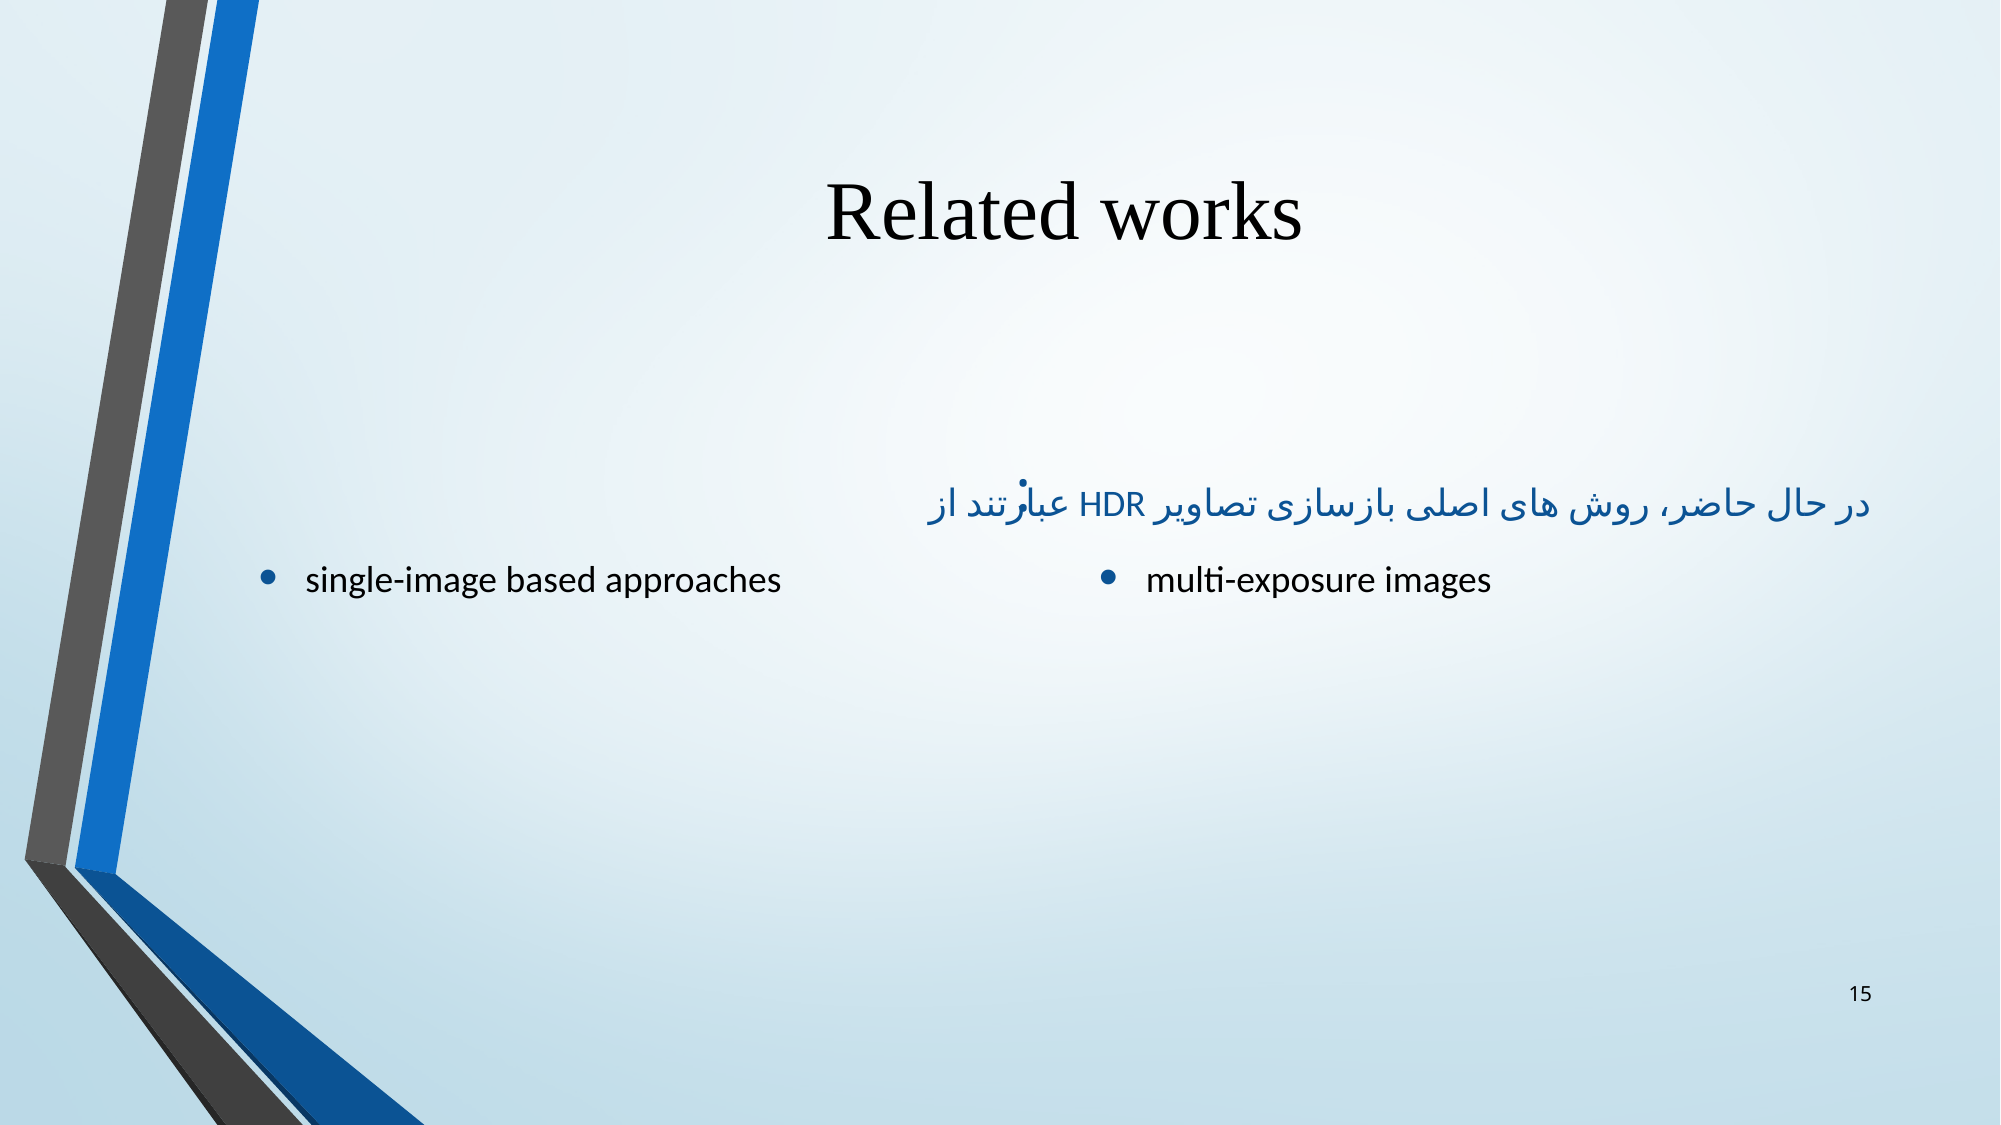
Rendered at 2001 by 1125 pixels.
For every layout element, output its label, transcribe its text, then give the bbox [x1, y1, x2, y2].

list single-image based approaches [243, 547, 1047, 950]
slide_number 15 [1796, 965, 1887, 1025]
list در حال حاضر، روش های اصلی بازسازی تصاویر HDR عبارتند از [688, 437, 1887, 532]
list : [290, 436, 1047, 531]
list multi-exposure images [1083, 547, 1887, 950]
title Related works [243, 112, 1887, 400]
